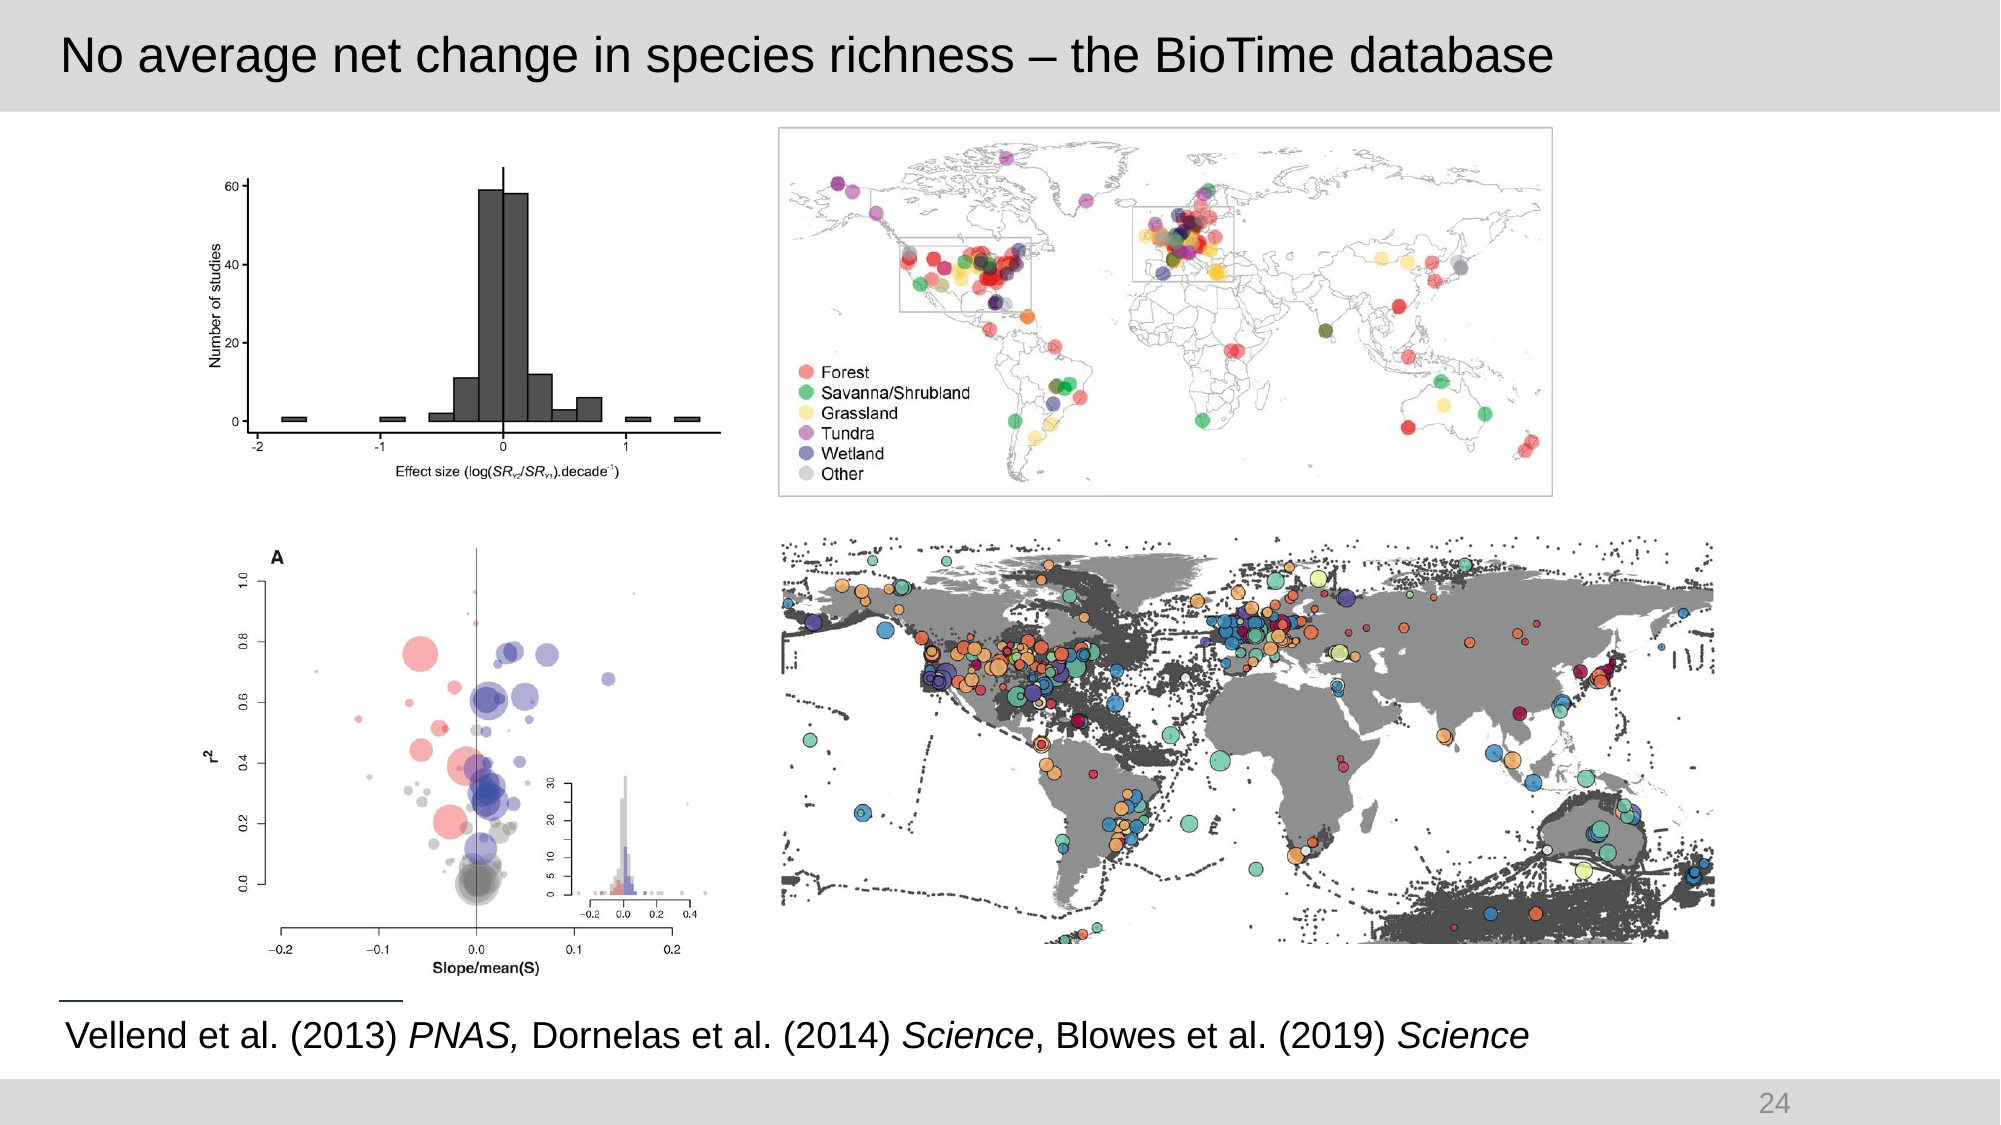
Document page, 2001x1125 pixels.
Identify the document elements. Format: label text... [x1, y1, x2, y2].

picture [209, 167, 721, 479]
title No average net change in species richness – the BioTime database [0, 0, 2000, 112]
footer [0, 1079, 1550, 1125]
text_box Vellend et al. (2013) PNAS, Dornelas et al. (2014) Science, Blowes et al. (2019) Science [50, 1004, 1638, 1064]
picture [779, 534, 1716, 944]
slide_number 24 [1550, 1079, 2000, 1125]
picture [203, 548, 732, 976]
picture [776, 125, 1563, 498]
